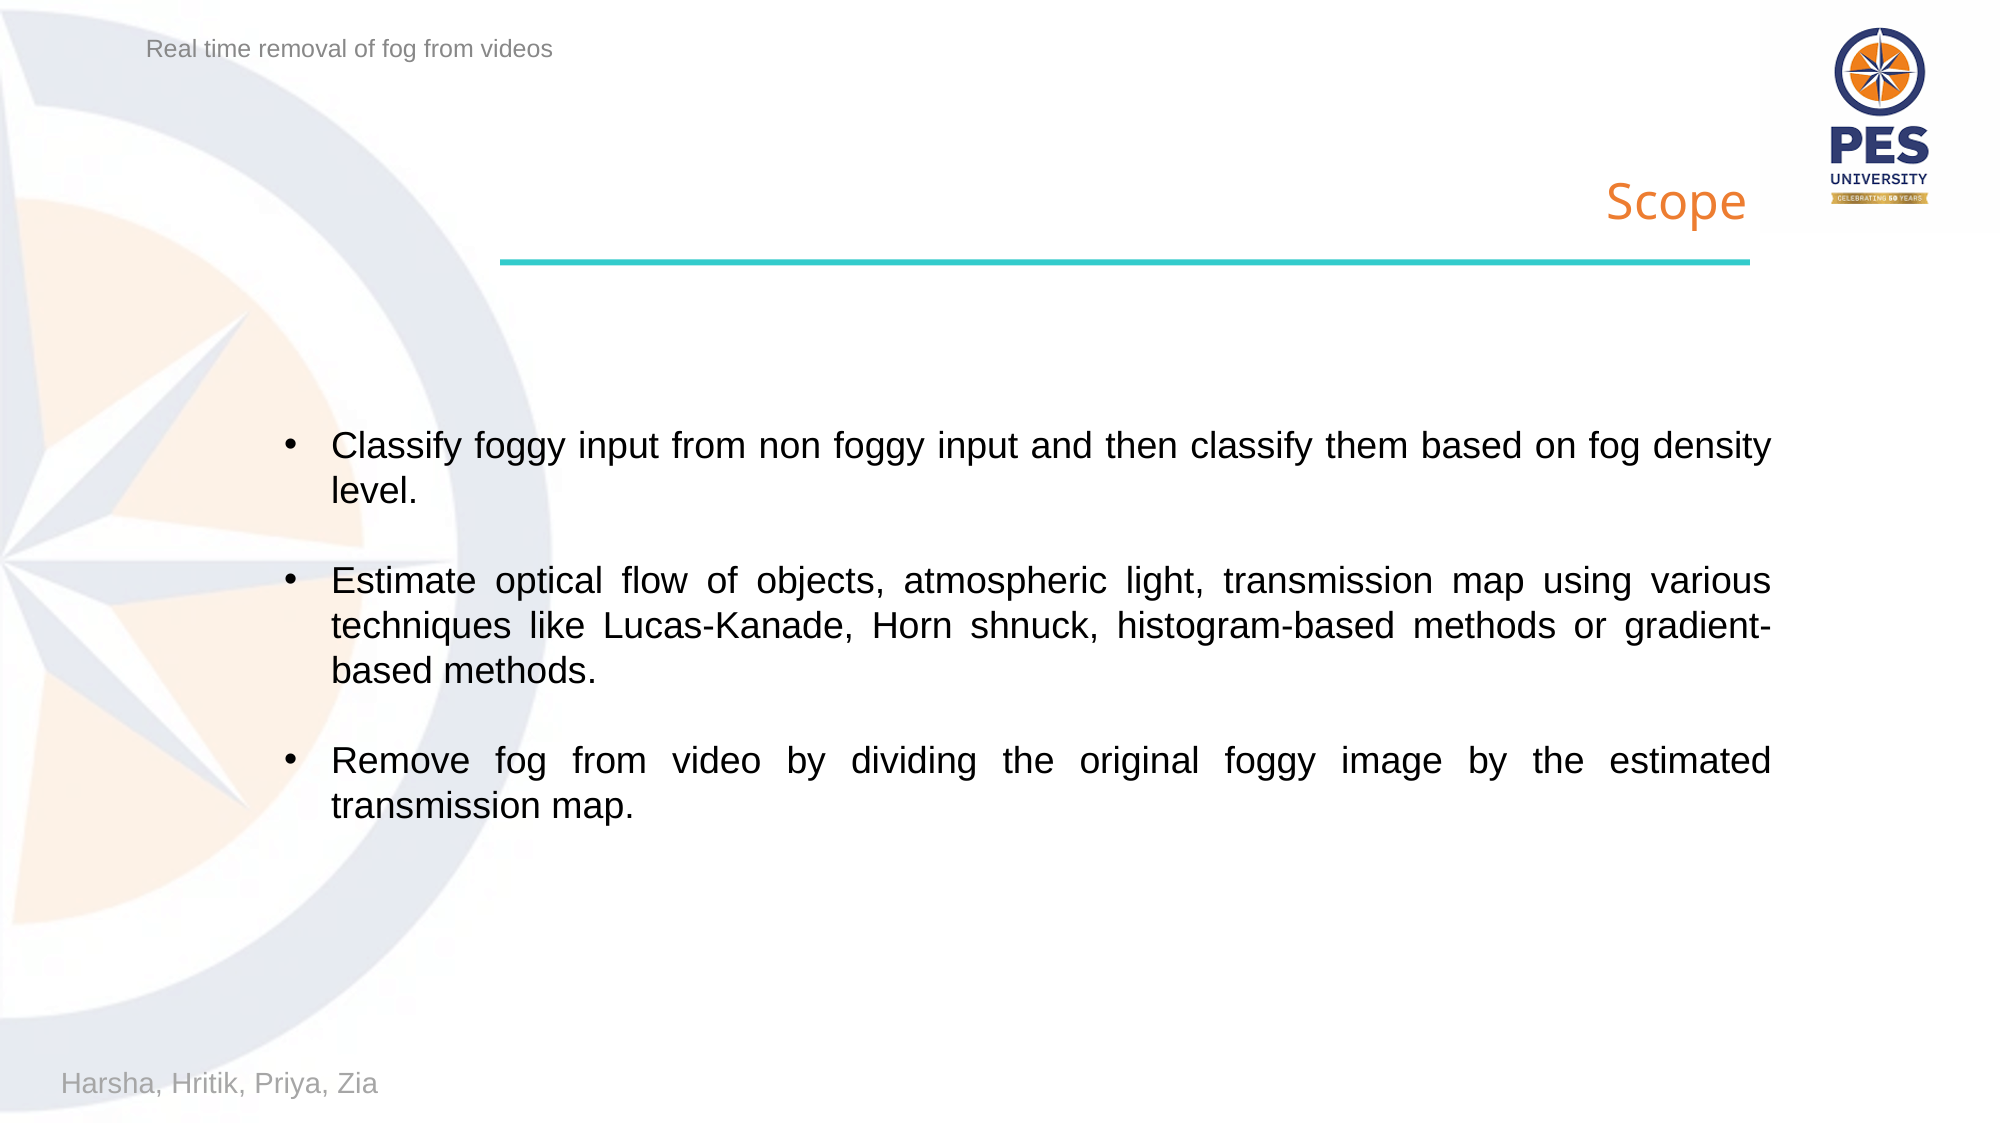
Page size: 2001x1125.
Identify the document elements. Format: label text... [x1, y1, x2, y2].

text_box Real time removal of fog from videos [12, 17, 688, 78]
text_box Harsha, Hritik, Priya, Zia [46, 1056, 1047, 1107]
picture [0, 0, 2001, 1125]
text_box Classify foggy input from non foggy input and then classify them based on fog density level. Estimate optical flow of objects, atmospheric light, transmission map using various techniques like Lucas-Kanade, Horn shnuck, histogram-based methods or gradient-based methods. Remove fog from video by dividing the original foggy image by the estimated transmission map. [212, 323, 1788, 1050]
text_box [500, 259, 1750, 266]
text_box Scope [474, 162, 1763, 238]
